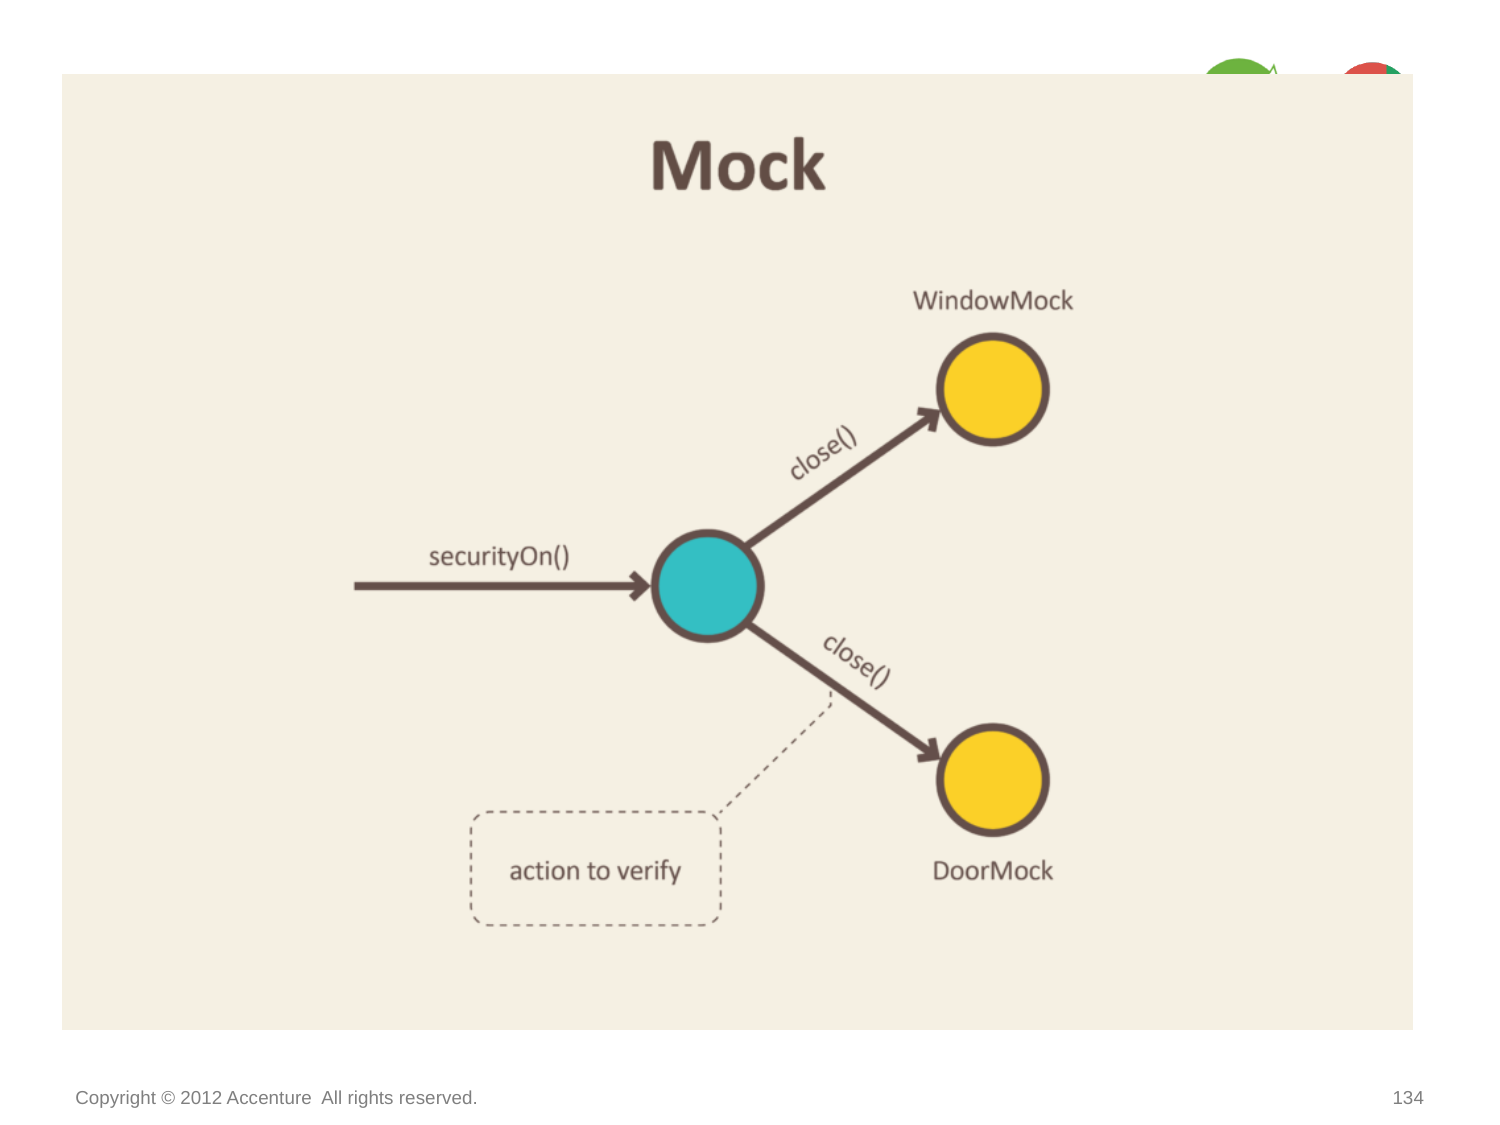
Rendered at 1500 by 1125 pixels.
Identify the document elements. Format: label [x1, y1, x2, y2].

picture [62, 51, 1425, 1030]
